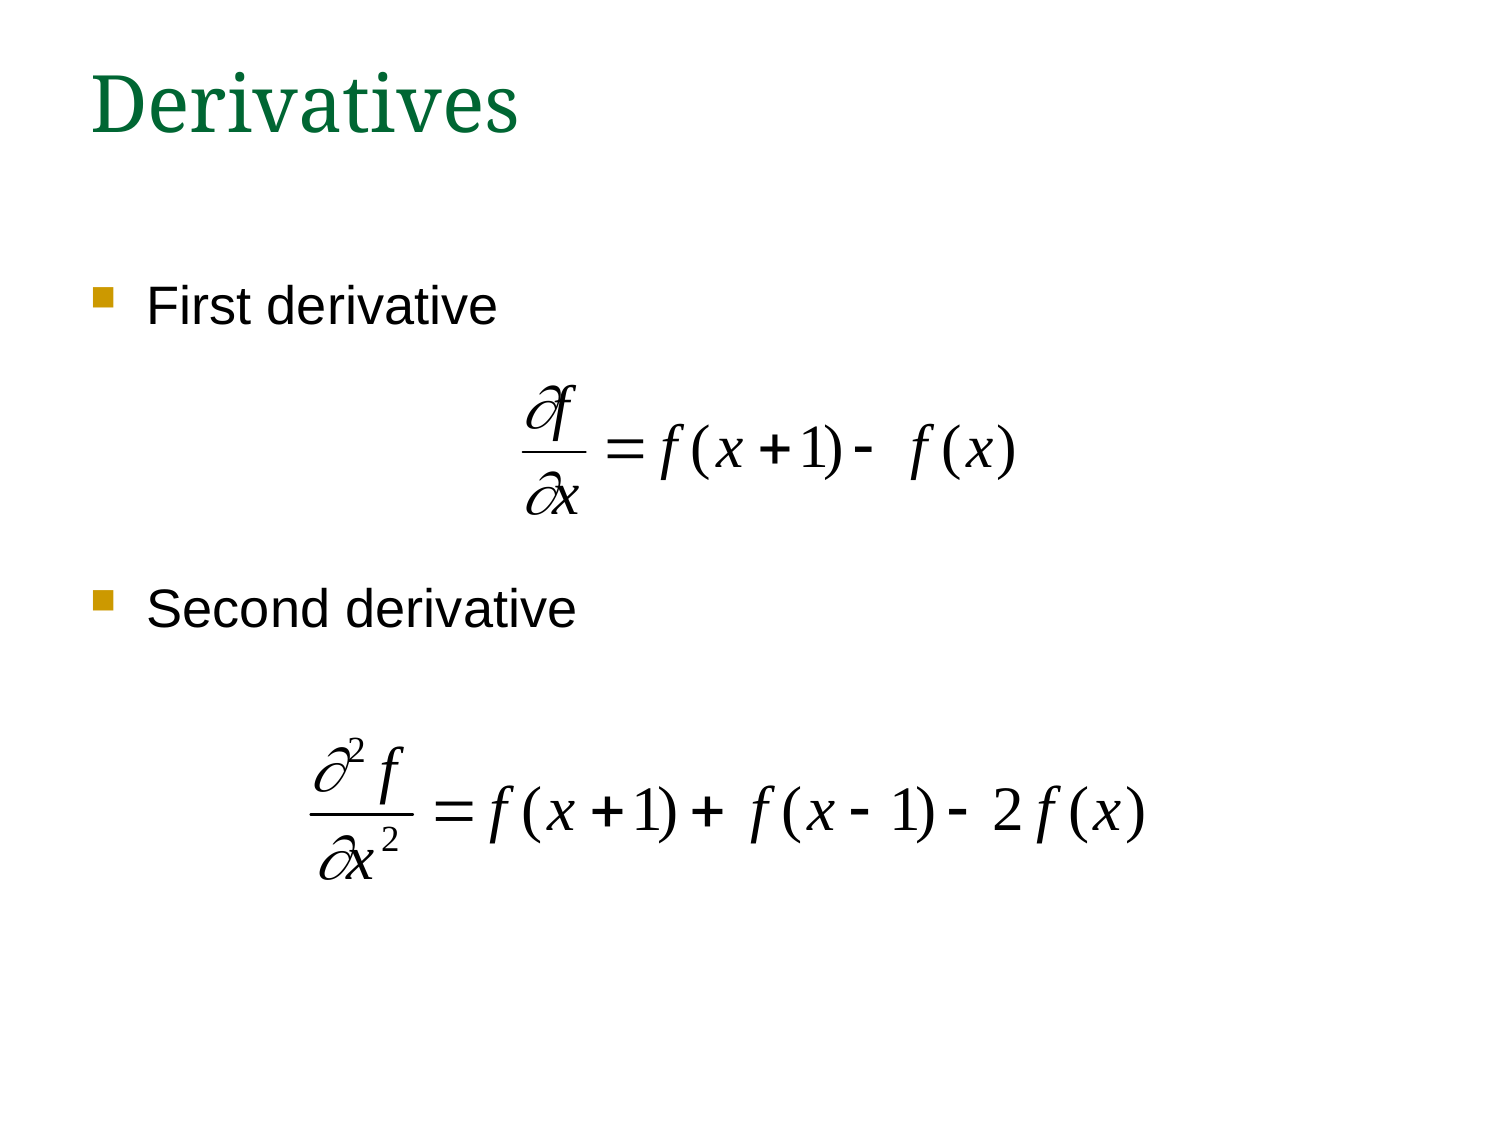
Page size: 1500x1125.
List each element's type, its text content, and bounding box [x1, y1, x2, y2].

title Derivatives [75, 45, 1425, 233]
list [512, 374, 1026, 524]
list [299, 724, 1151, 889]
list First derivative Second derivative [75, 262, 738, 1006]
